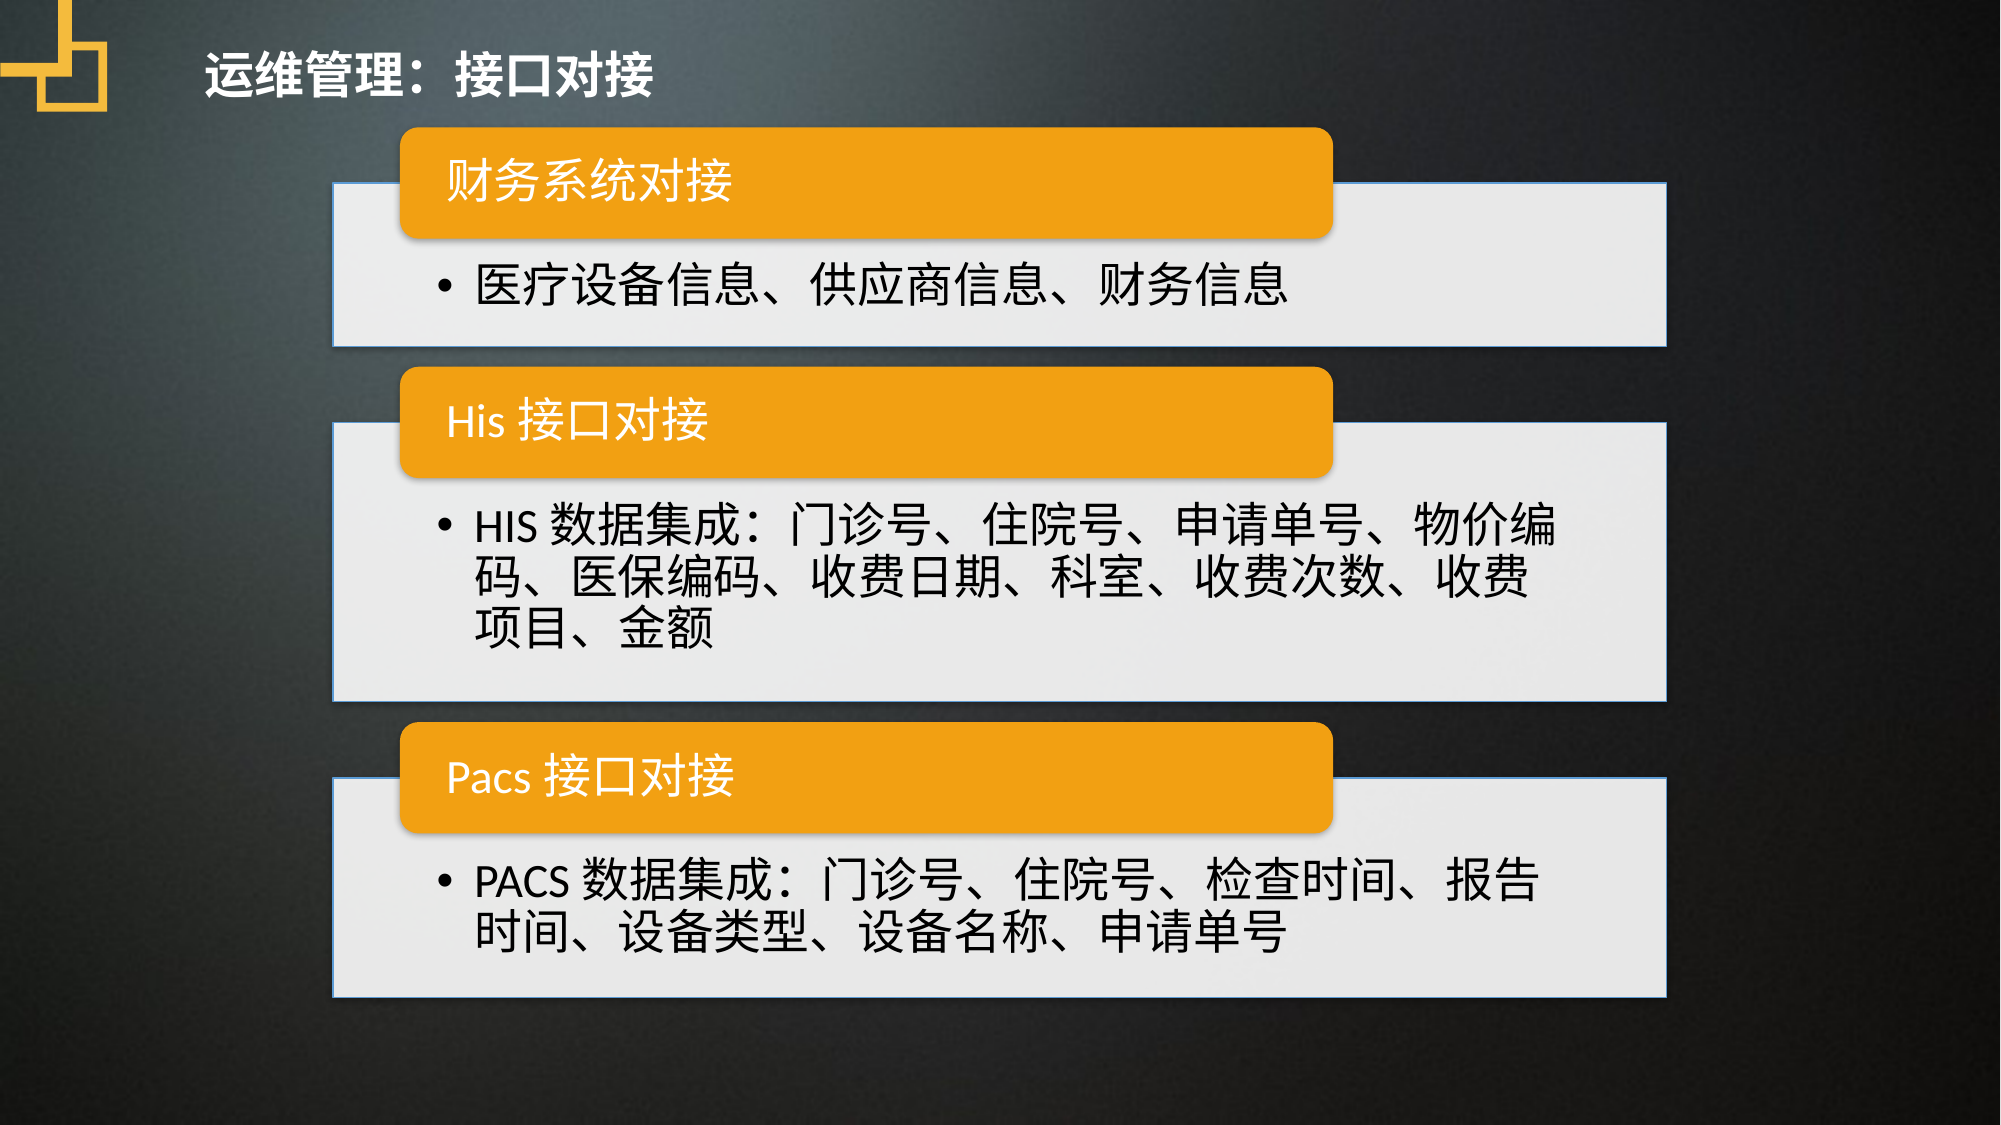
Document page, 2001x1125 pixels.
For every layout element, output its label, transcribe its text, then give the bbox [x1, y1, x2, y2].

picture [0, 0, 2001, 1125]
text_box 运维管理：接口对接 [121, 35, 1062, 111]
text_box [0, 2, 110, 110]
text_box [332, 117, 1667, 1008]
